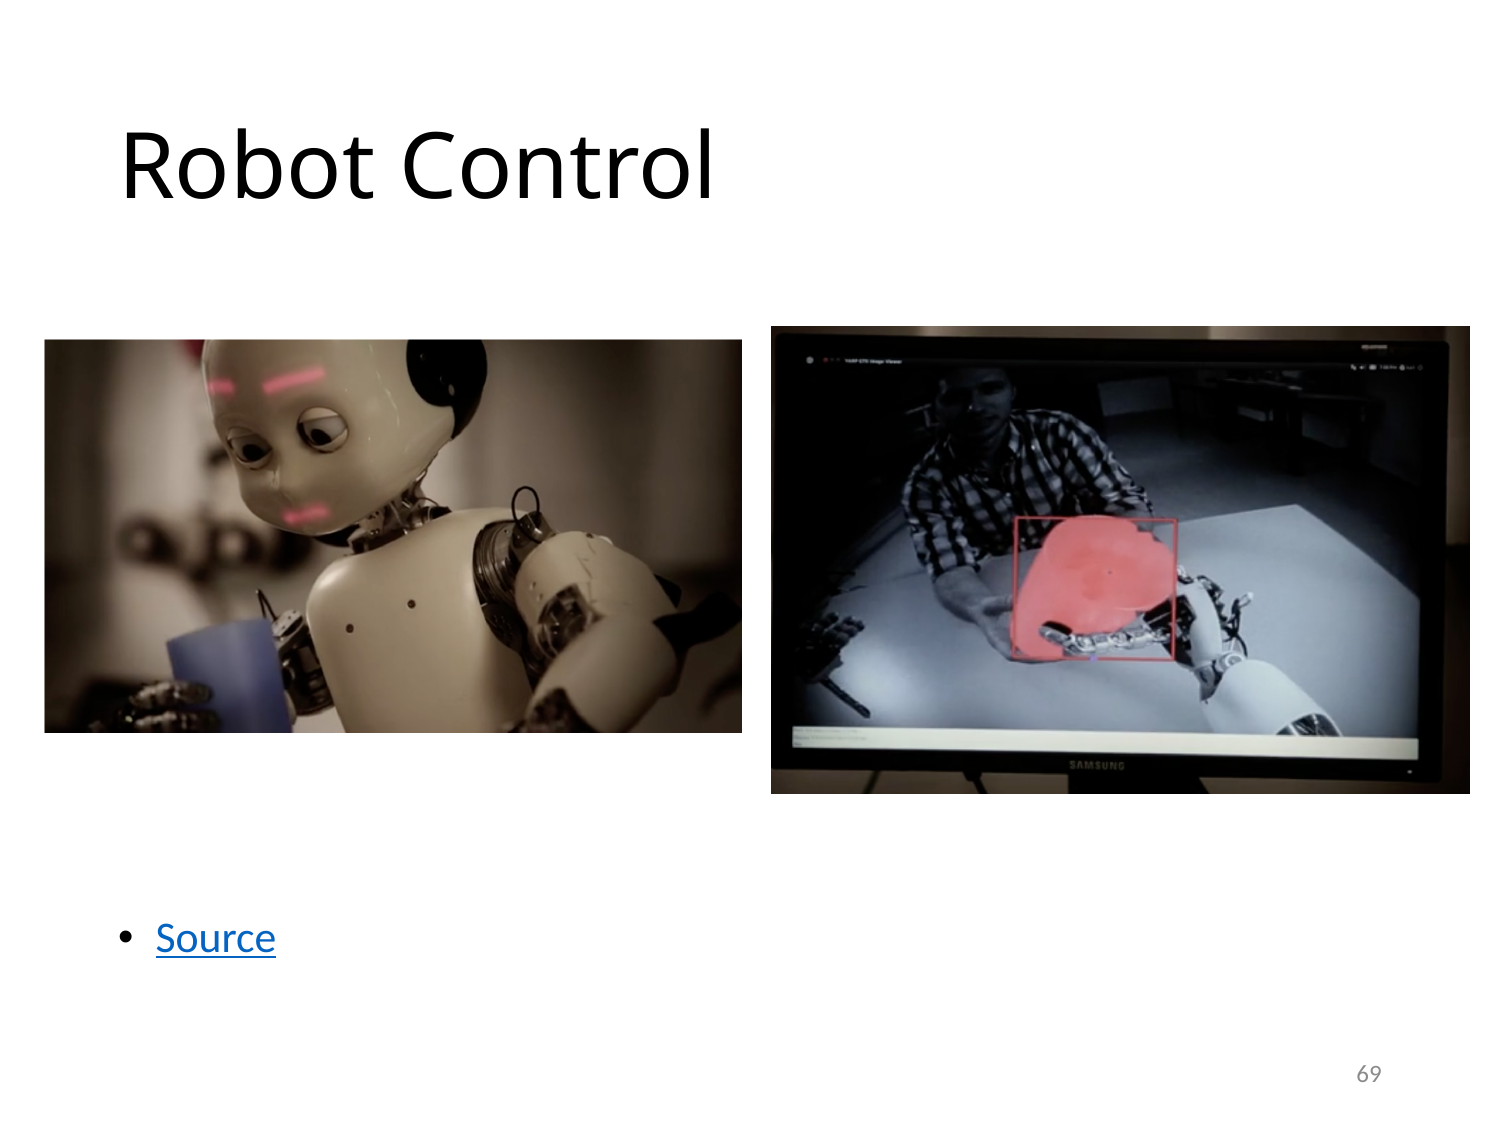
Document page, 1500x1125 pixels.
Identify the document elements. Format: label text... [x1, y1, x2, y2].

picture [771, 326, 1470, 795]
slide_number 69 [1059, 1042, 1397, 1103]
picture [43, 338, 742, 733]
title Robot Control [103, 59, 1397, 278]
list Source [103, 907, 1381, 981]
